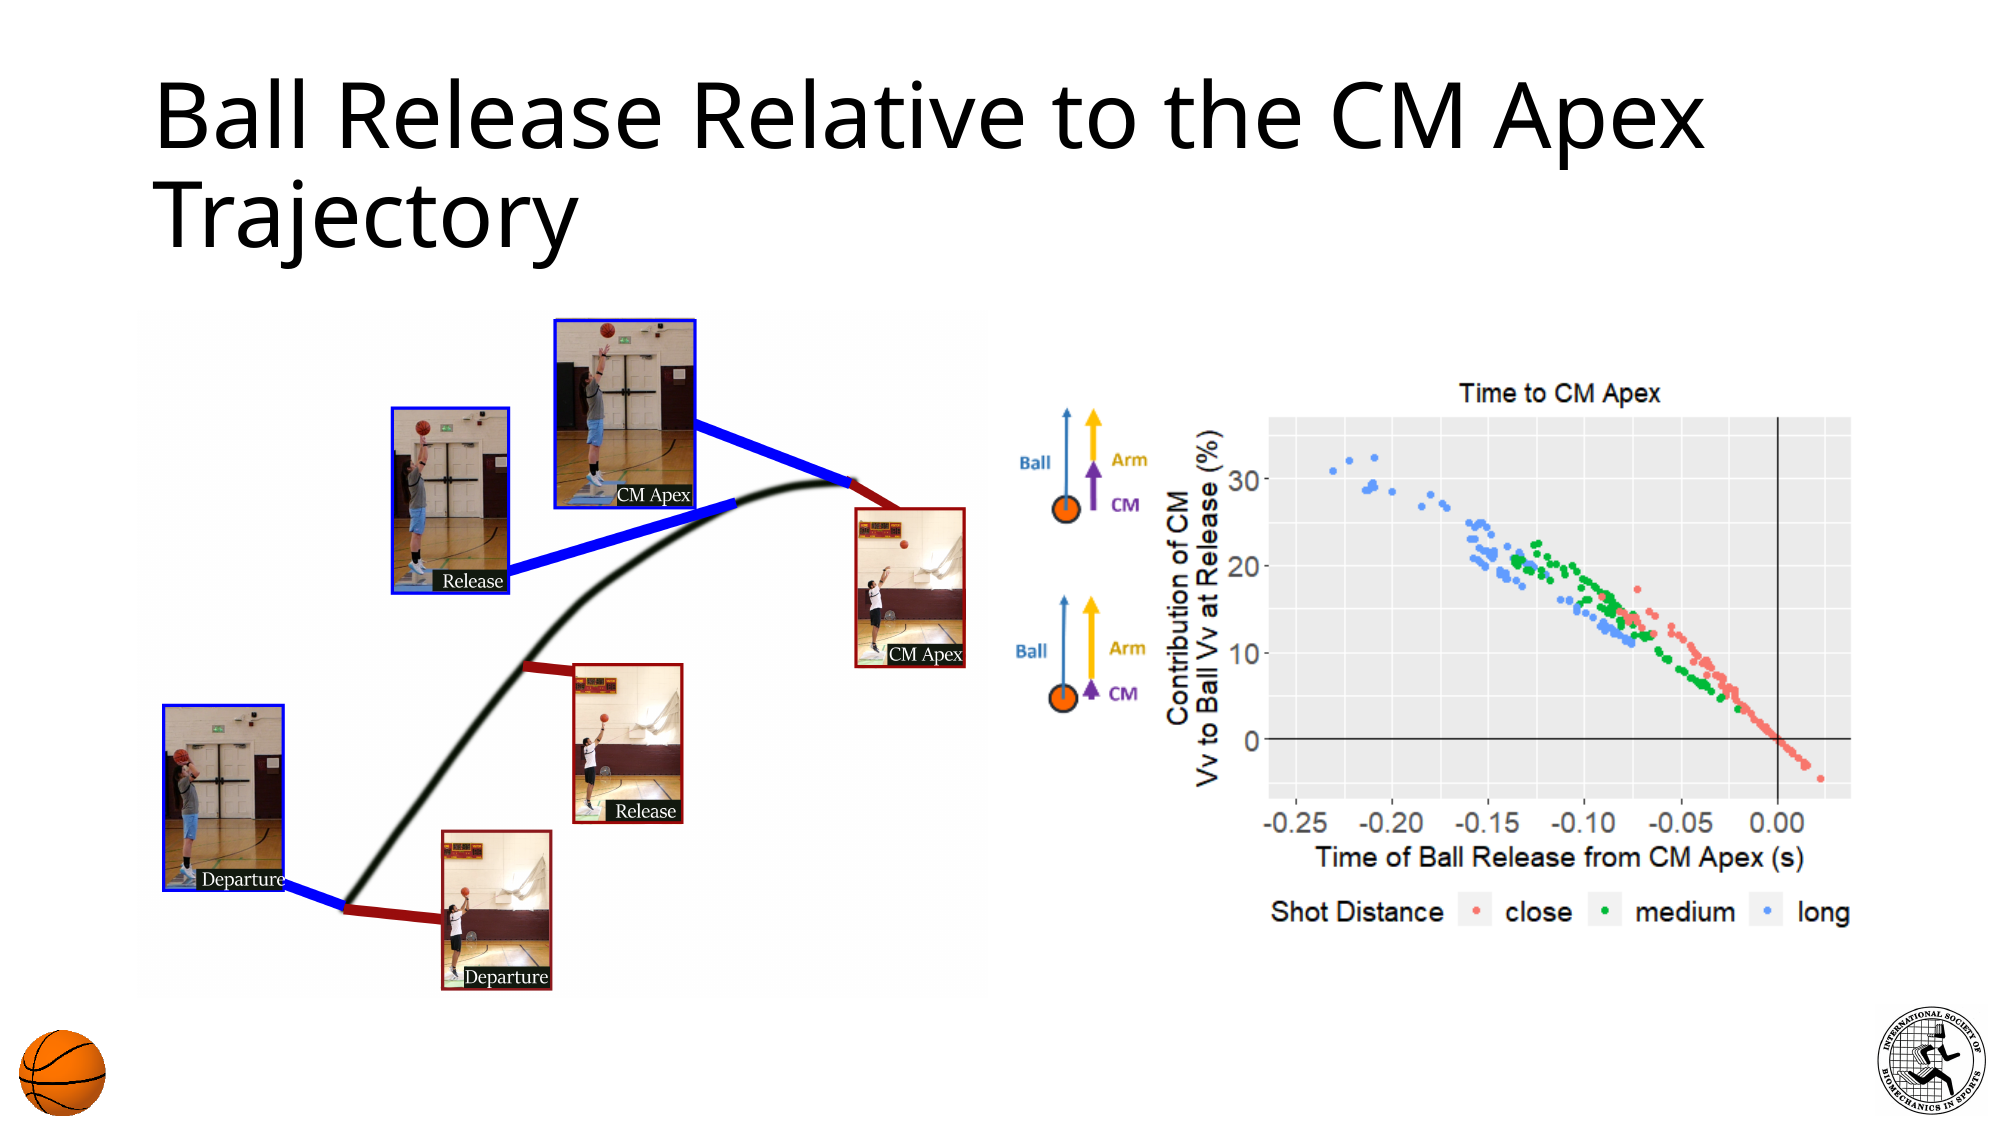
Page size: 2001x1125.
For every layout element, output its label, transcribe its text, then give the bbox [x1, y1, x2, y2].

picture [1012, 370, 1863, 938]
picture [19, 1030, 106, 1116]
picture [137, 310, 988, 998]
picture [1875, 1004, 1988, 1116]
title Ball Release Relative to the CM Apex Trajectory [137, 59, 1863, 278]
